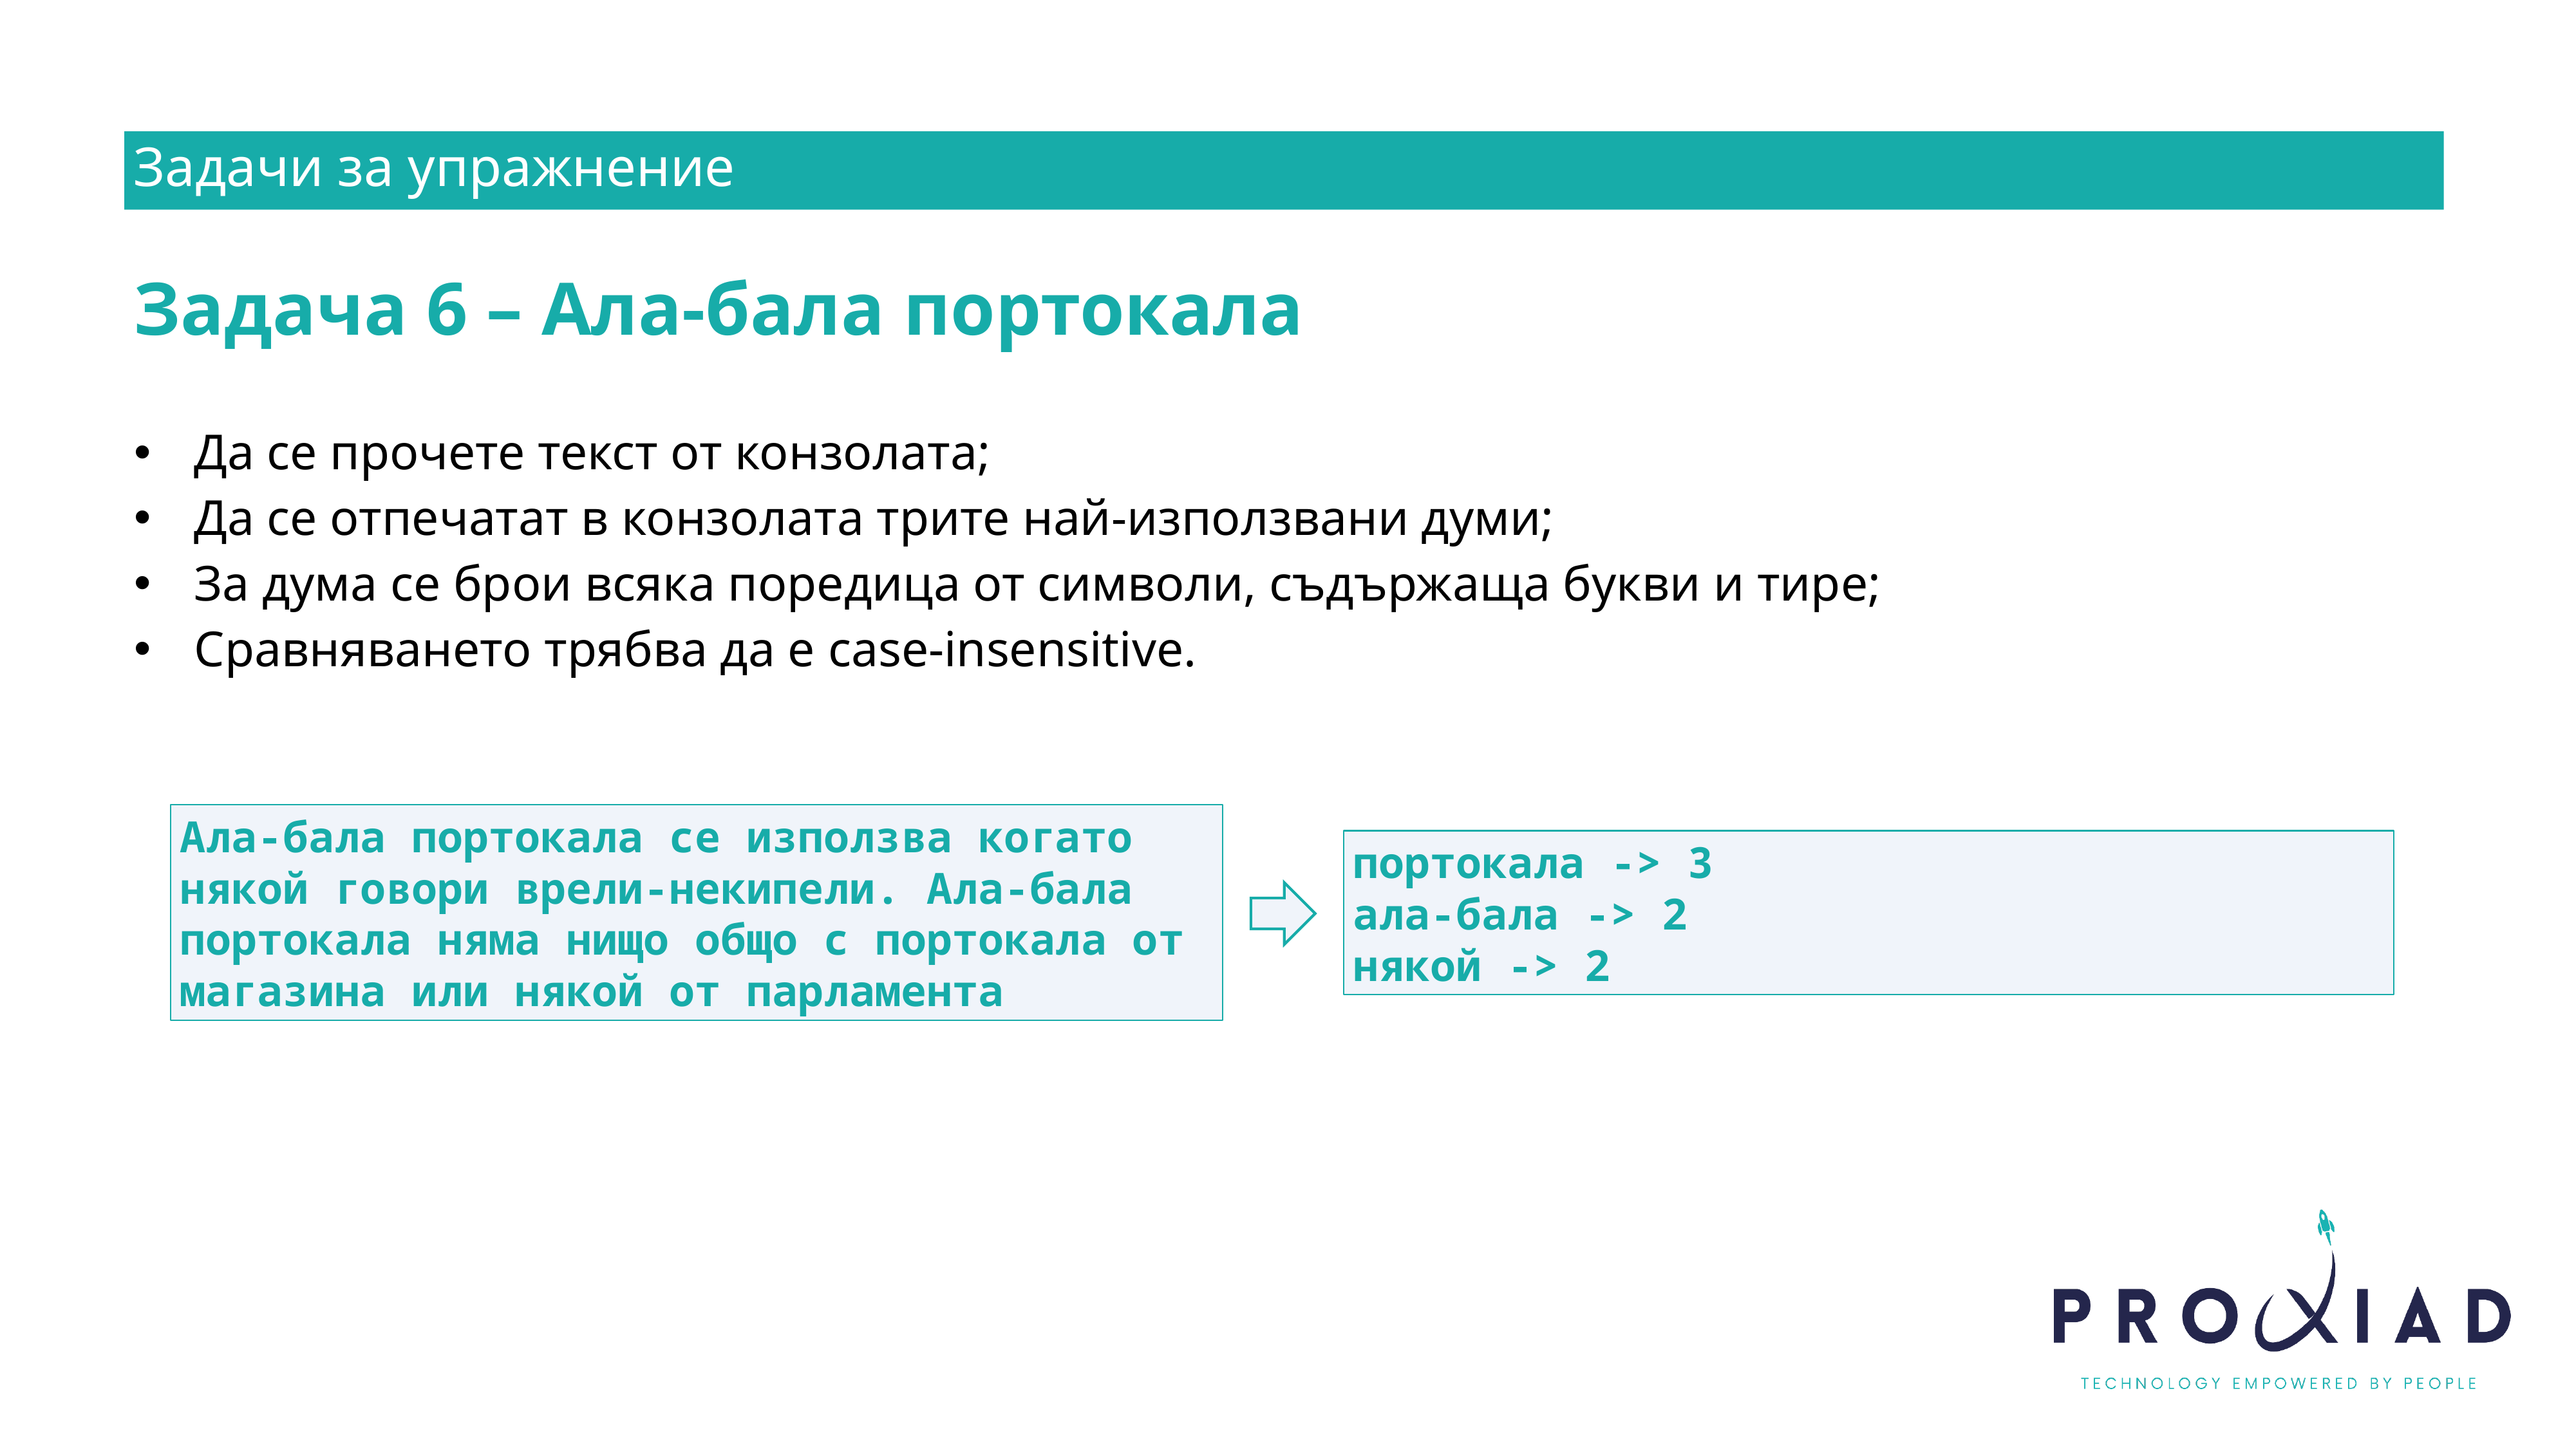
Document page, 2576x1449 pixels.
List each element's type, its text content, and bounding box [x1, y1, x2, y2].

text_box Задачи за упражнение [124, 131, 2444, 207]
text_box Да се прочете текст от конзолата; Да се отпечатат в конзолата трите най-използвани думи; За дума се брои всяка поредица от символи, съдържаща букви и тире; Сравняването трябва да е case-insensitive. [124, 423, 2284, 877]
text_box Задача 6 – Ала-бала портокала [124, 268, 2440, 359]
picture [1988, 1149, 2576, 1449]
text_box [170, 804, 2394, 1020]
